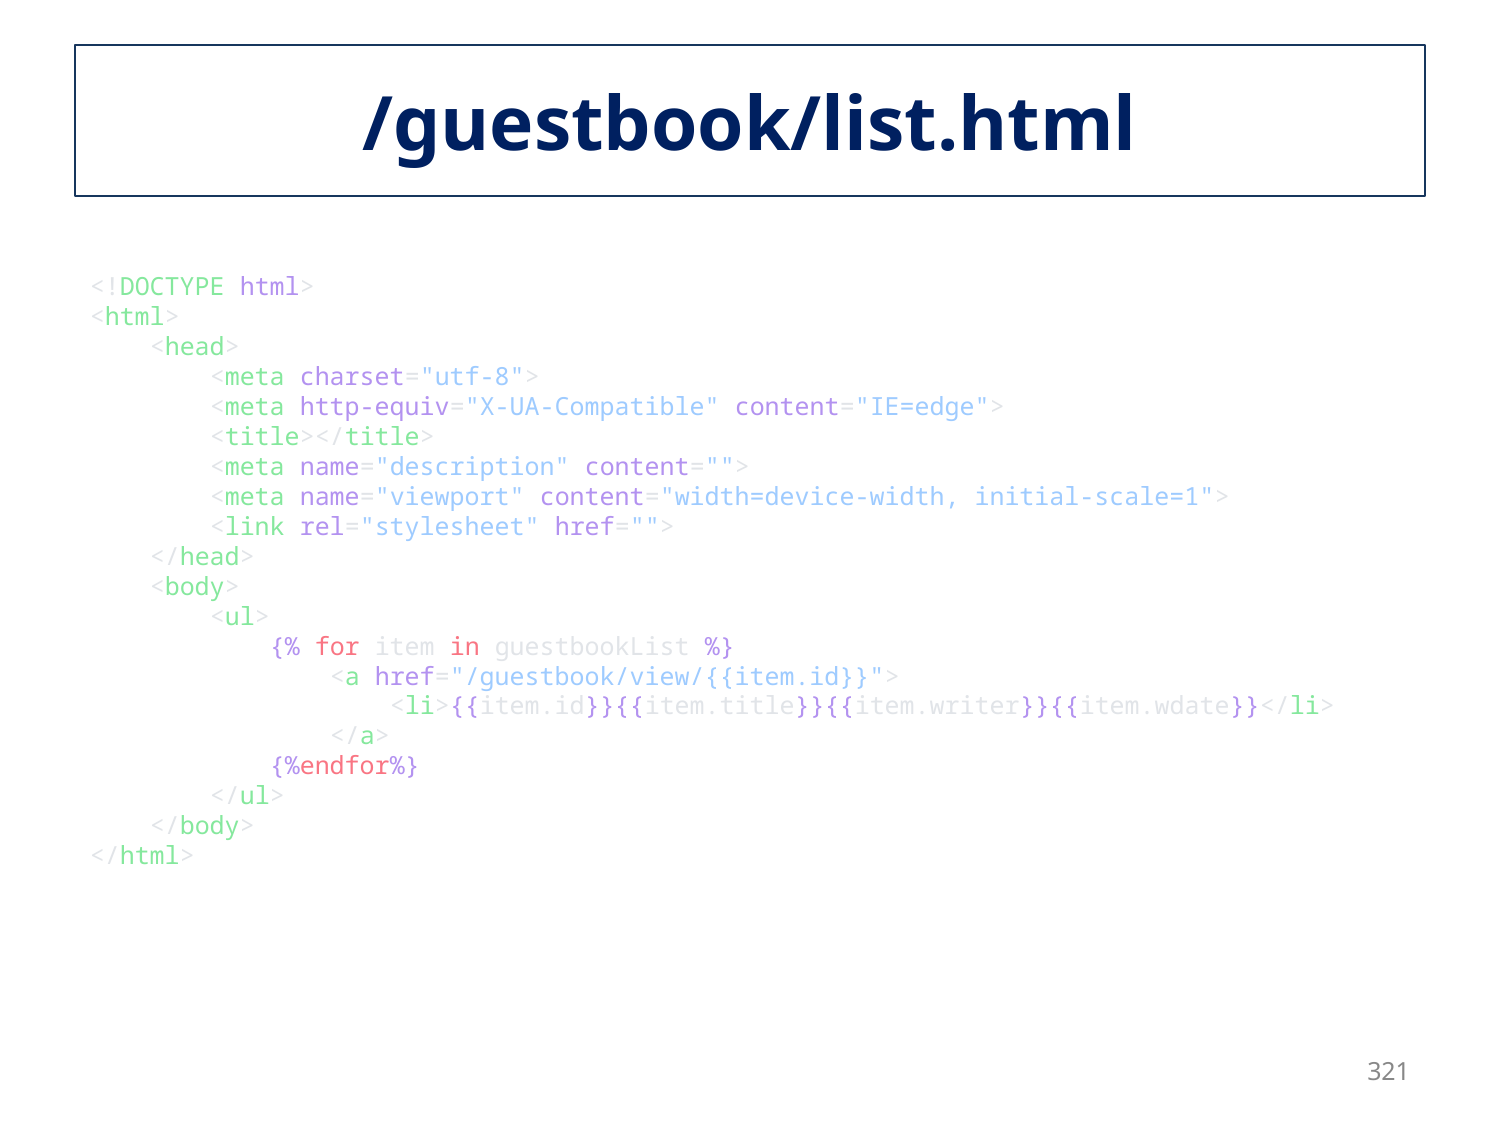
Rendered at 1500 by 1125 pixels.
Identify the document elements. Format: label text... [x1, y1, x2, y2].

slide_number 321 [1074, 1042, 1425, 1103]
text_box <!DOCTYPE html> <html> <head> <meta charset="utf-8"> <meta http-equiv="X-UA-Compatible" content="IE=edge"> <title></title> <meta name="description" content=""> <meta name="viewport" content="width=device-width, initial-scale=1"> <link rel="stylesheet" href=""> </head> <body> <ul> {% for item in guestbookList %} <a href="/guestbook/view/{{item.id}}"> <li>{{item.id}}{{item.title}}{{item.writer}}{{item.wdate}}</li> </a> {%endfor%} </ul> </body> </html> [74, 263, 1408, 967]
title /guestbook/list.html [74, 44, 1426, 197]
